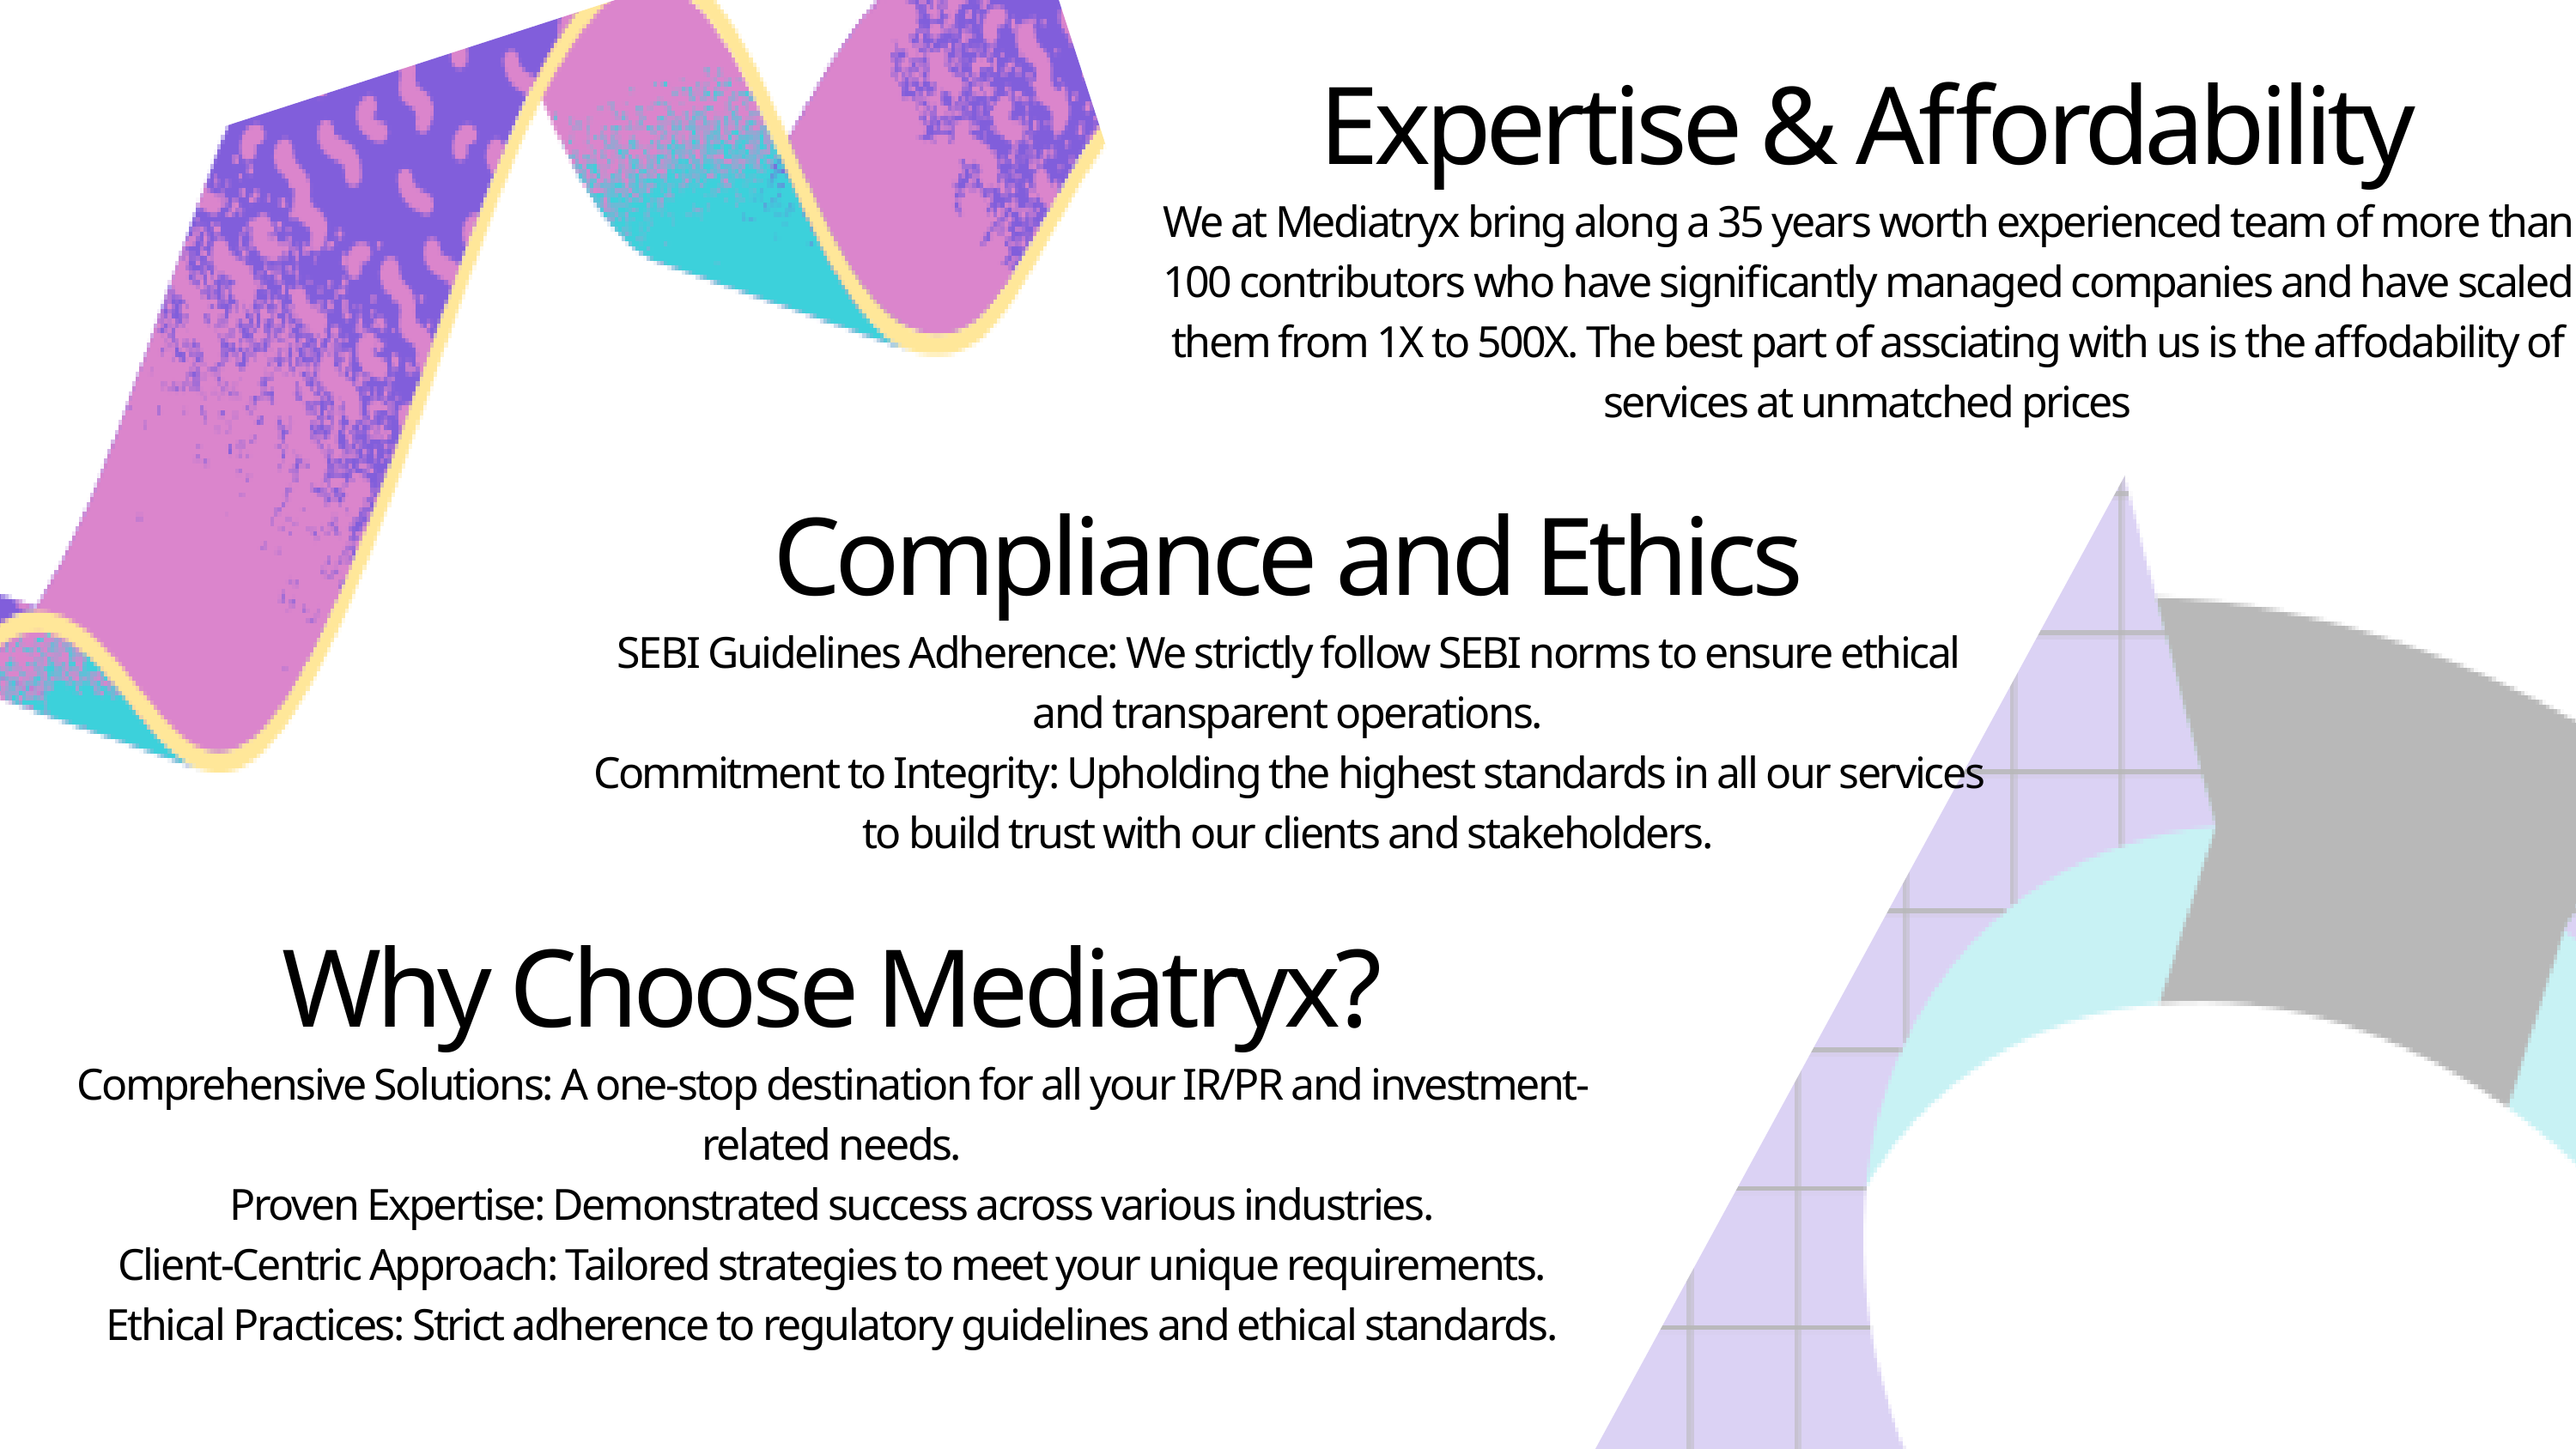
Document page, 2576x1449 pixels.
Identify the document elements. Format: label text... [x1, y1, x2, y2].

text_box [1595, 427, 2576, 1449]
text_box Compliance and Ethics SEBI Guidelines Adherence: We strictly follow SEBI norms to ensure ethical and transparent operations. Commitment to Integrity: Upholding the highest standards in all our services to build trust with our clients and stakeholders. [579, 466, 1997, 857]
text_box Expertise & Affordability We at Mediatryx bring along a 35 years worth experienced team of more than 100 contributors who have significantly managed companies and have scaled them from 1X to 500X. The best part of assciating with us is the affodability of services at unmatched prices [1158, 35, 2576, 427]
text_box Why Choose Mediatryx? Comprehensive Solutions: A one-stop destination for all your IR/PR and investment-related needs. Proven Expertise: Demonstrated success across various industries. Client-Centric Approach: Tailored strategies to meet your unique requirements. Ethical Practices: Strict adherence to regulatory guidelines and ethical standards. [22, 898, 1641, 1349]
text_box [0, 0, 1210, 1099]
